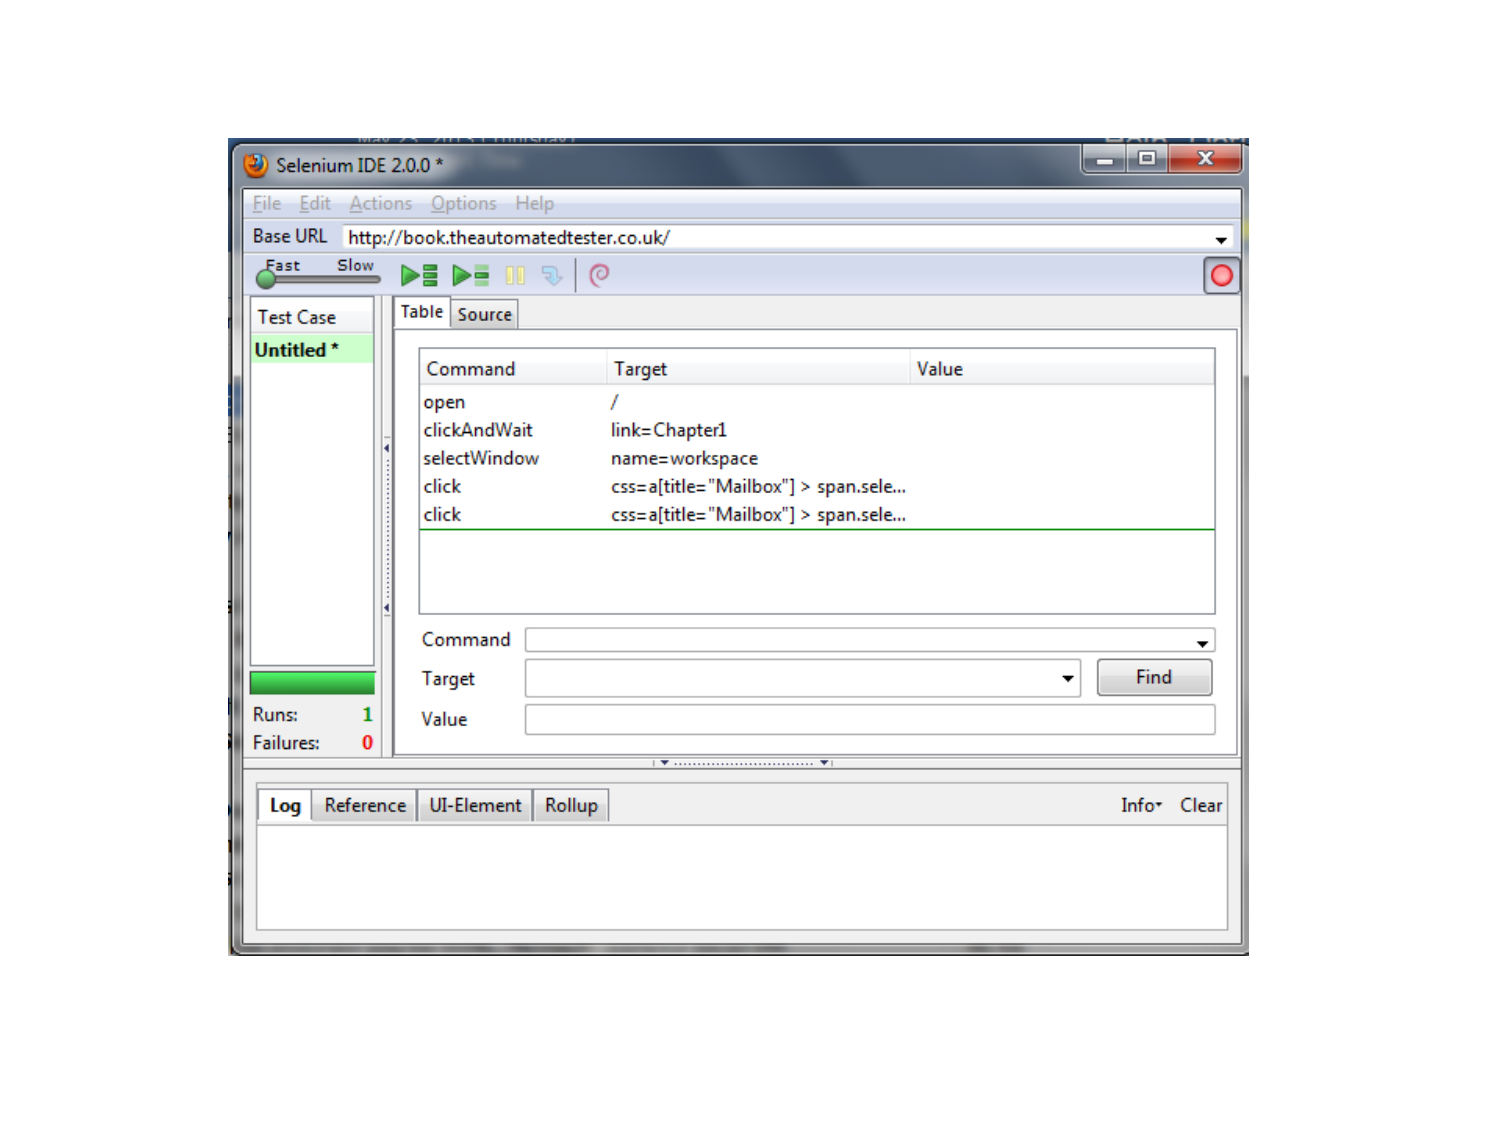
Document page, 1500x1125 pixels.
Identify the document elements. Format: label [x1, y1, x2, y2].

picture [227, 138, 1249, 957]
